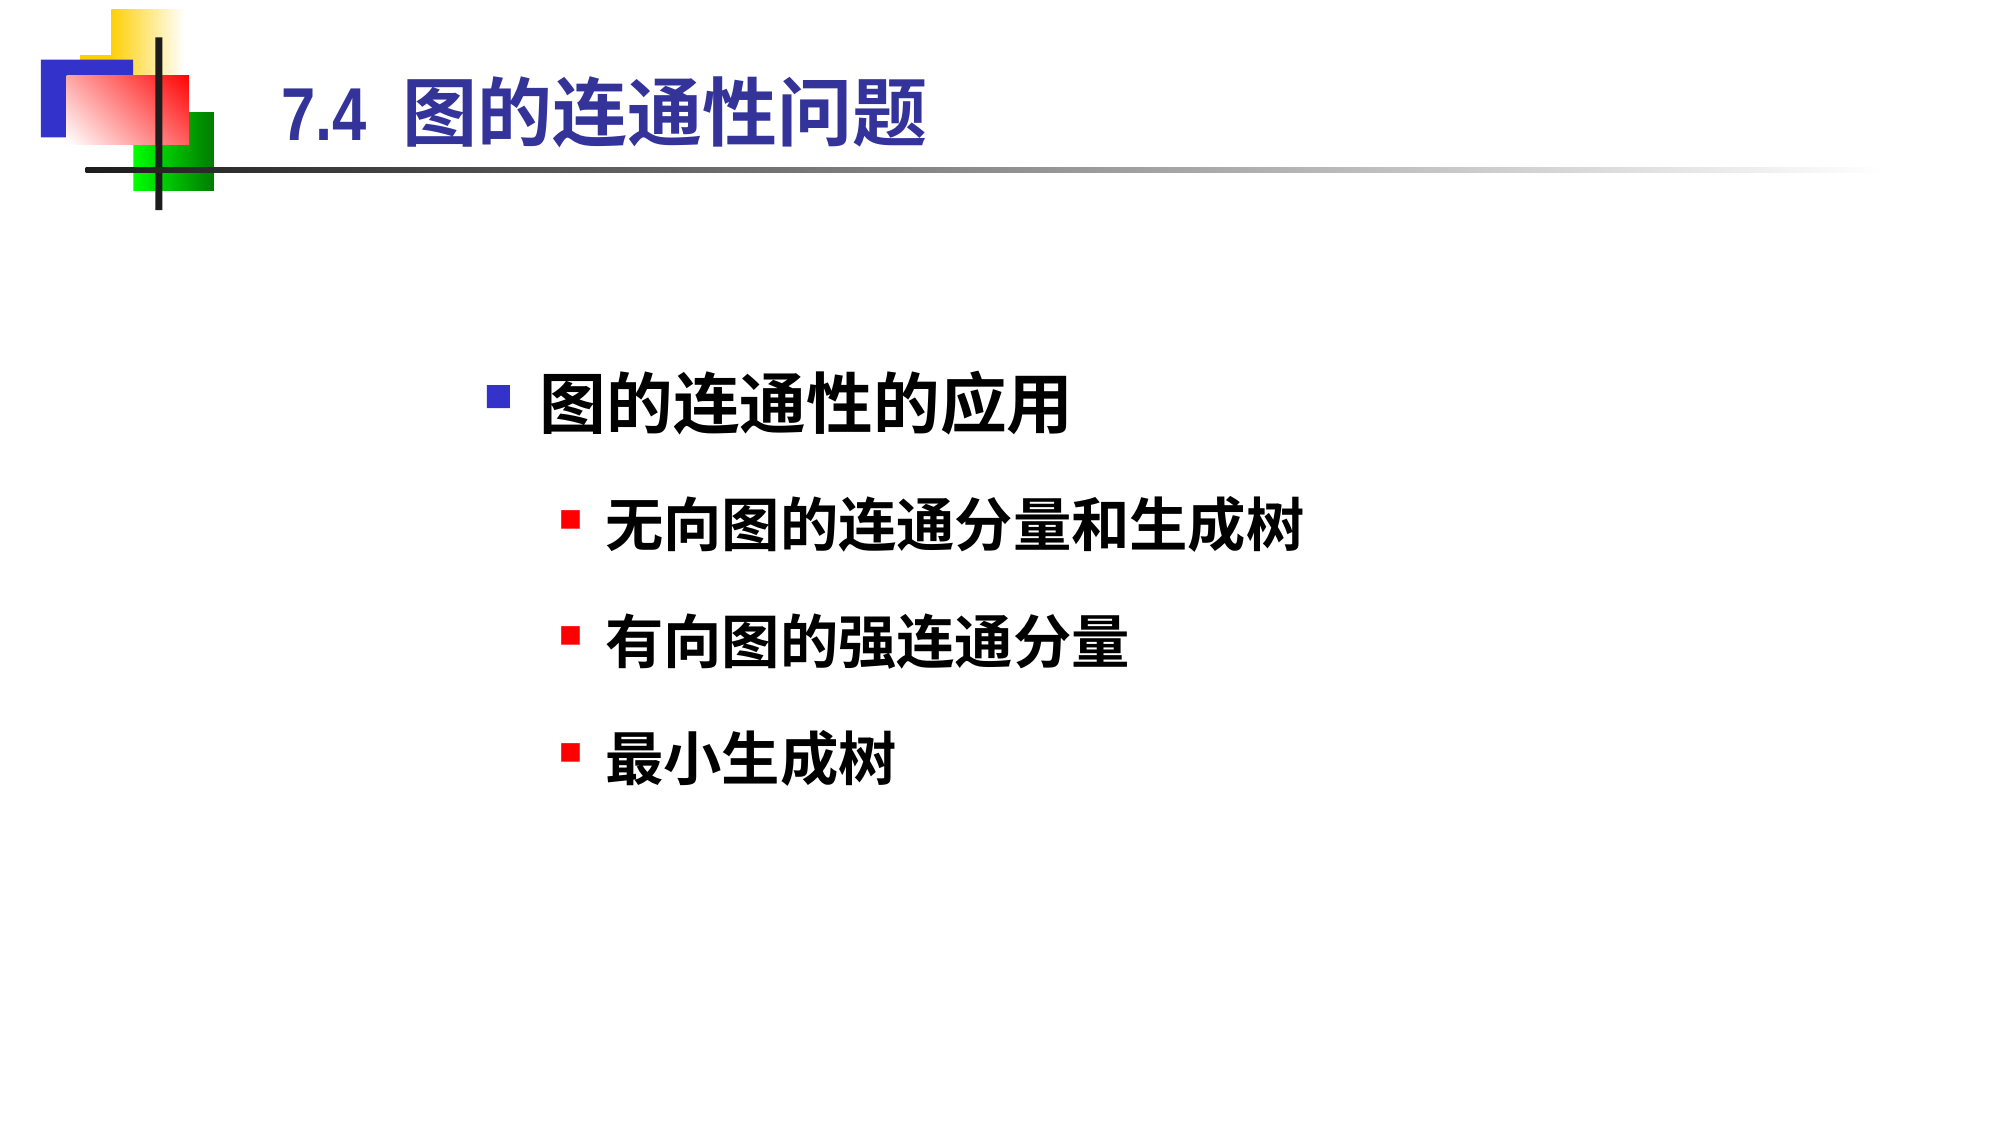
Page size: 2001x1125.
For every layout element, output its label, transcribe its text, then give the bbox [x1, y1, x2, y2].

title 7.4 图的连通性问题 [266, 37, 1972, 163]
list 图的连通性的应用 无向图的连通分量和生成树 有向图的强连通分量 最小生成树 [468, 314, 1466, 909]
